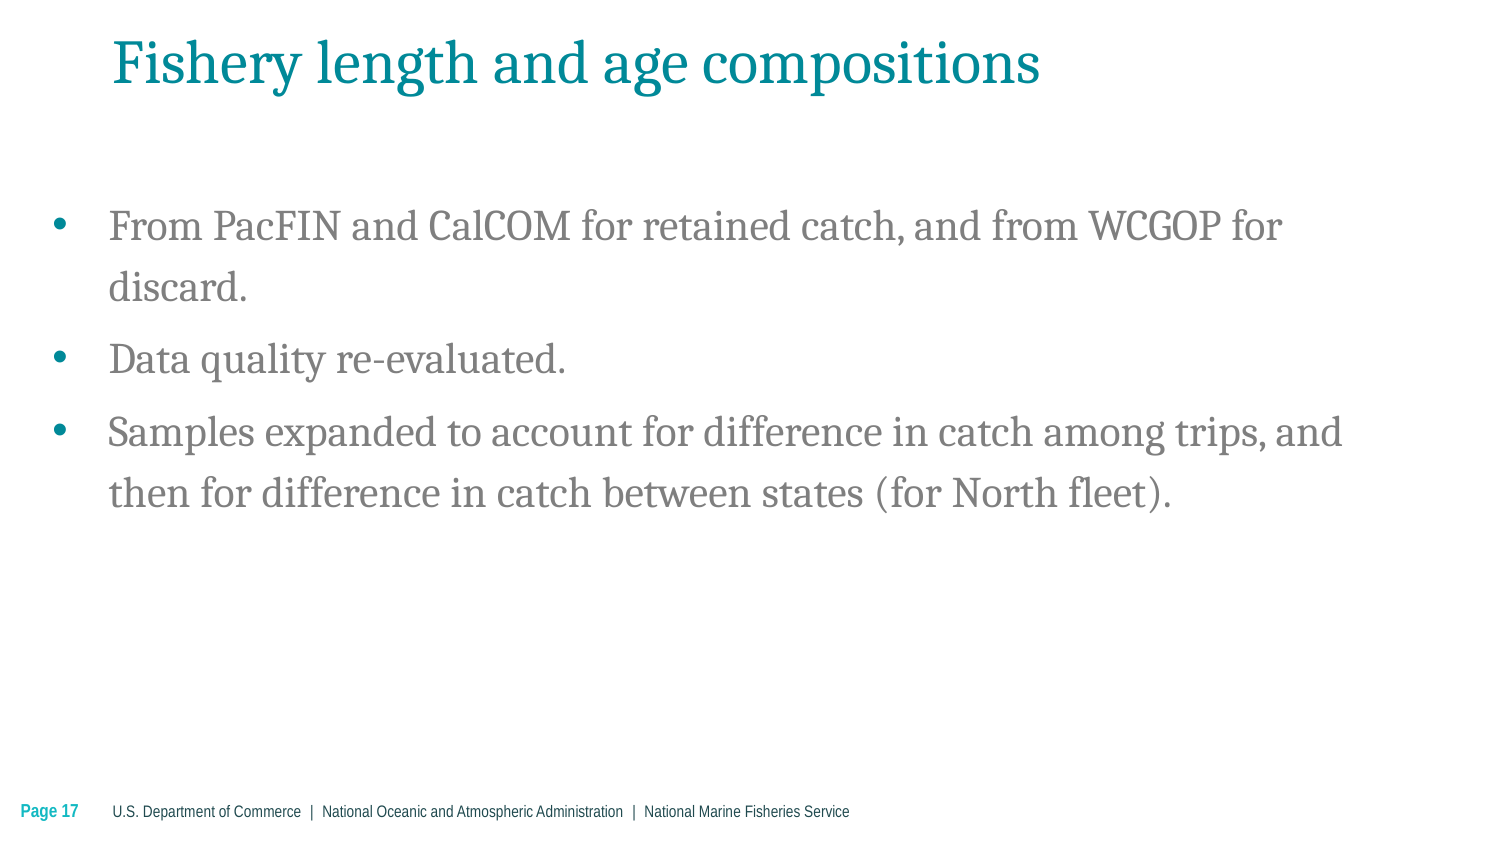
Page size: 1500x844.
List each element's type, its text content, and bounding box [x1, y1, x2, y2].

title Fishery length and age compositions [112, 23, 1455, 98]
list From PacFIN and CalCOM for retained catch, and from WCGOP for discard. Data quality re-evaluated. Samples expanded to account for difference in catch among trips, and then for difference in catch between states (for North fleet). [14, 189, 1423, 595]
